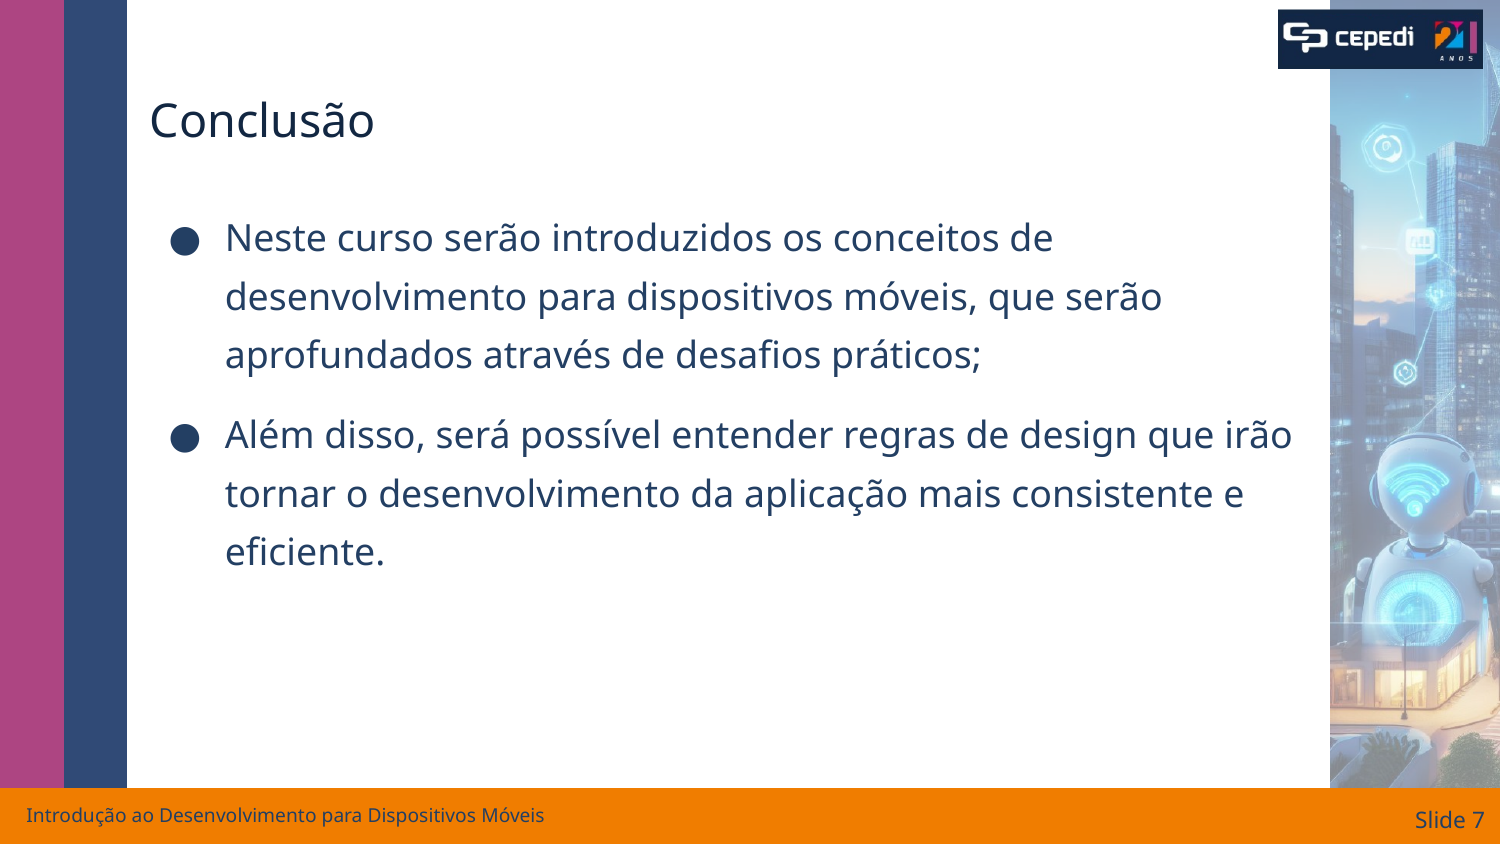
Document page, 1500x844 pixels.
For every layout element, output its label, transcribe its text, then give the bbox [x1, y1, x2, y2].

subtitle Introdução ao Desenvolvimento para Dispositivos Móveis [11, 782, 677, 844]
picture [0, 0, 1500, 844]
slide_number Slide ‹#› [1277, 789, 1500, 844]
list Neste curso serão introduzidos os conceitos de desenvolvimento para dispositivos móveis, que serão aprofundados através de desafios práticos; Além disso, será possível entender regras de design que irão tornar o desenvolvimento da aplicação mais consistente e eficiente. [134, 189, 1339, 750]
title Conclusão [134, 72, 1339, 167]
